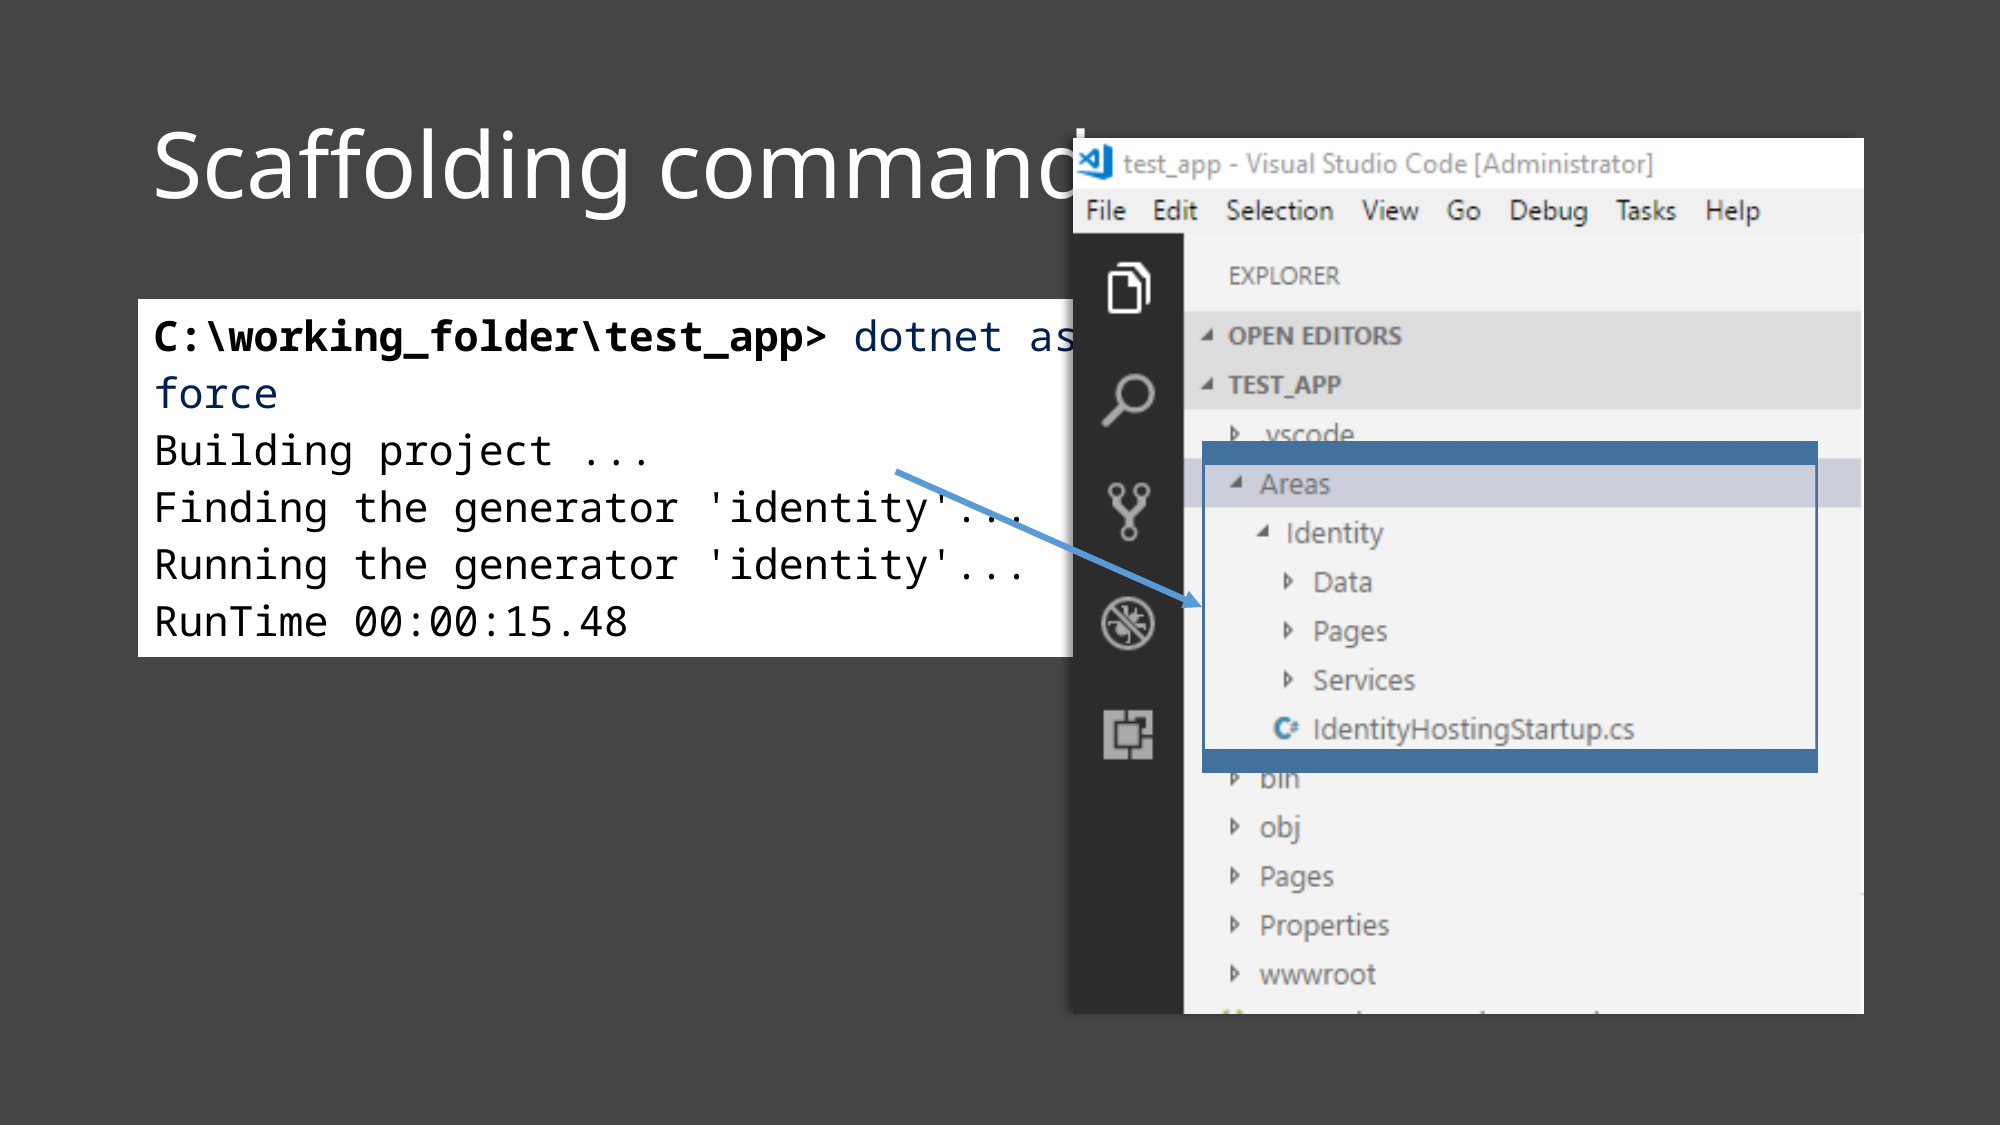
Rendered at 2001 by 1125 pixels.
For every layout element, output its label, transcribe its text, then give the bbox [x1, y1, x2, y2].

picture [1073, 138, 1864, 1014]
title Scaffolding command [137, 59, 1863, 278]
table_header C:\working_folder\test_app> dotnet aspnet-codegenerator identity --force Building project ... Finding the generator 'identity'... Running the generator 'identity'... RunTime 00:00:15.48 [139, 300, 1061, 656]
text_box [895, 471, 1202, 607]
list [1202, 441, 1818, 773]
